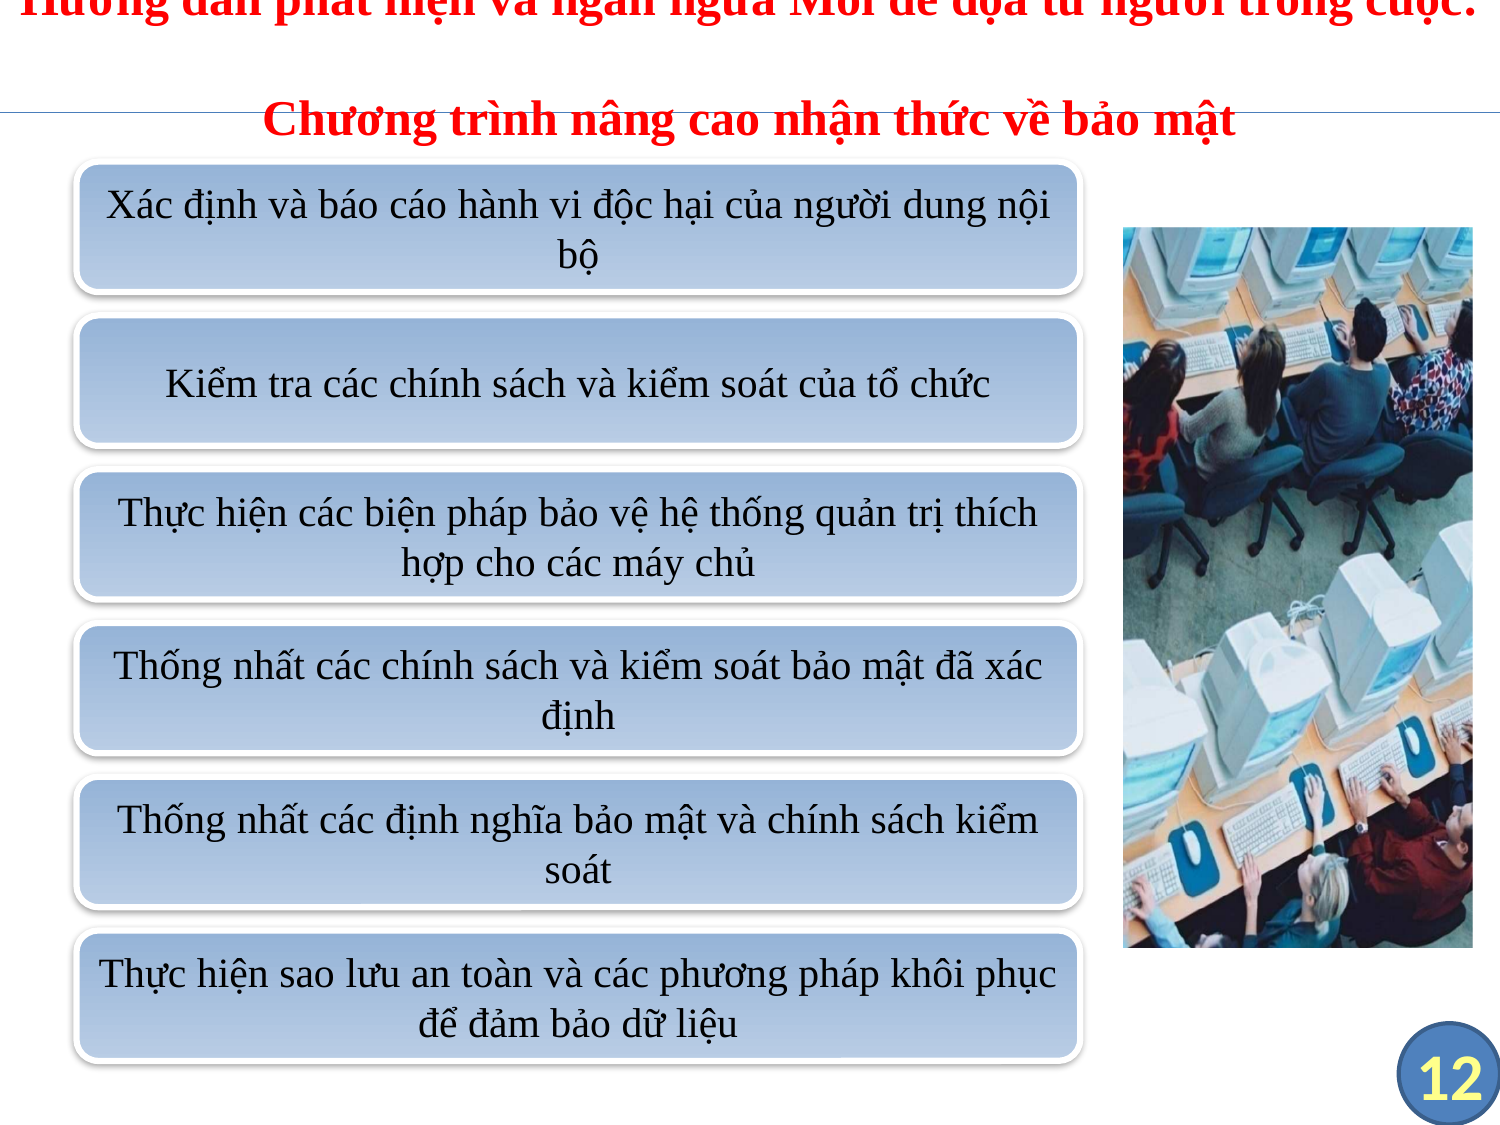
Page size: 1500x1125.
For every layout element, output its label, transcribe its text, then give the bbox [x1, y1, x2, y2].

text_box Thống nhất các chính sách và kiểm soát bảo mật đã xác định [73, 619, 1084, 757]
text_box Xác định và báo cáo hành vi độc hại của người dung nội bộ [73, 158, 1084, 296]
title Hướng dẫn phát hiện và ngăn ngừa Mối đe dọa từ người trong cuộc: Chương trình nâng cao nhận thức về bảo mật [0, 27, 1500, 145]
picture [1123, 226, 1474, 948]
text_box Thực hiện các biện pháp bảo vệ hệ thống quản trị thích hợp cho các máy chủ [73, 466, 1084, 603]
text_box Kiểm tra các chính sách và kiểm soát của tổ chức [73, 312, 1084, 449]
text_box Thực hiện sao lưu an toàn và các phương pháp khôi phục để đảm bảo dữ liệu [73, 927, 1084, 1065]
text_box Thống nhất các định nghĩa bảo mật và chính sách kiểm soát [73, 773, 1084, 911]
slide_number 12 [1399, 1023, 1500, 1125]
